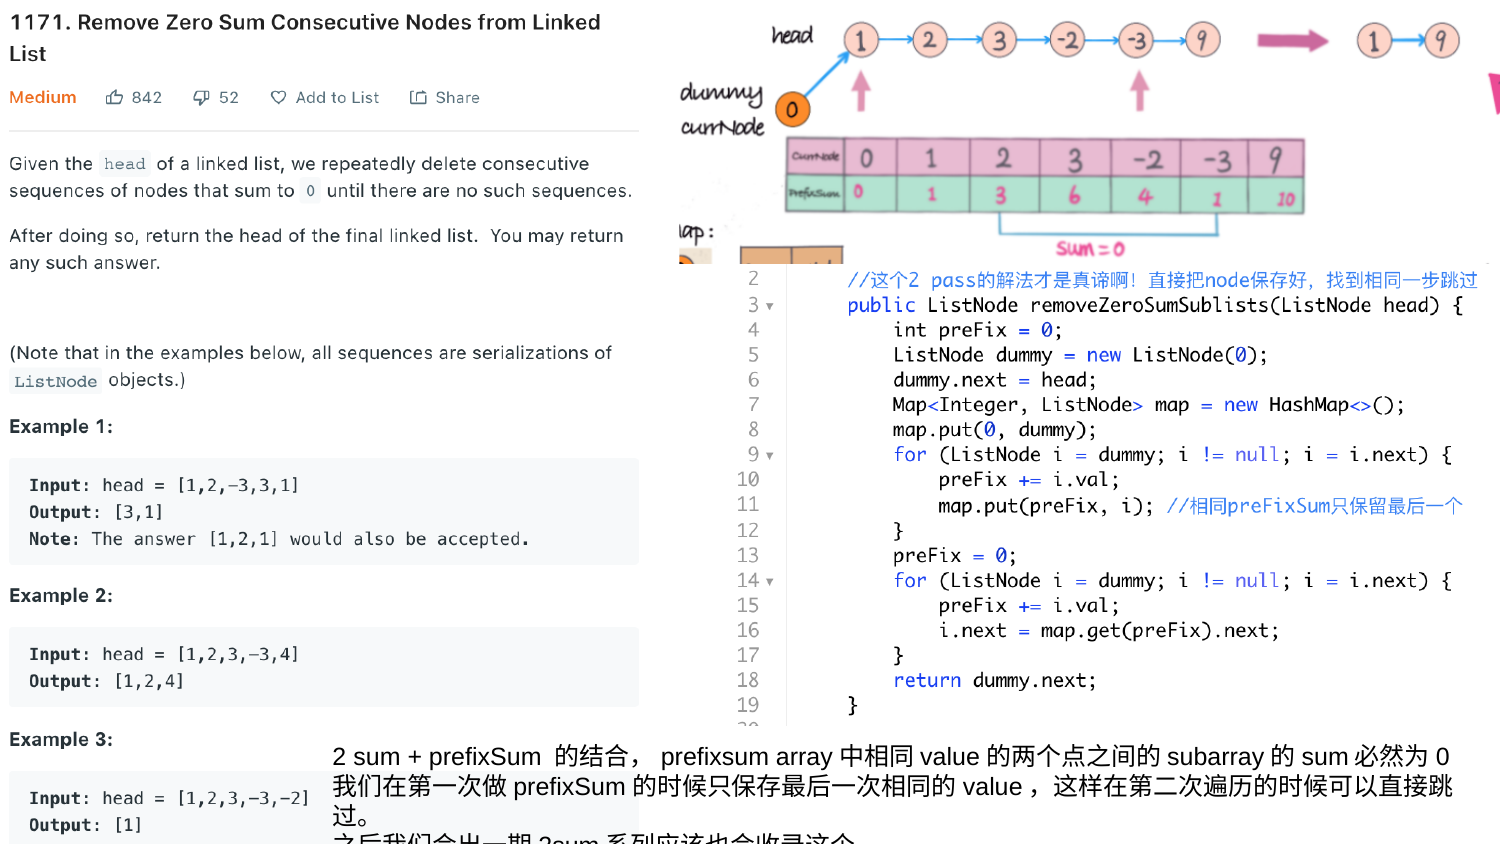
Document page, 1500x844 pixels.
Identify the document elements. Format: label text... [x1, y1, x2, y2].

picture [0, 0, 641, 844]
picture [679, 0, 1500, 726]
text_box 2 sum + prefixSum 的结合，prefixsum array中相同value的两个点之间的subarray的sum必然为0 我们在第一次做prefixSum的时候只保存最后一次相同的value，这样在第二次遍历的时候可以直接跳过。 之后我们会出一期2sum系列应该也会收录这个 [645, 725, 1500, 844]
